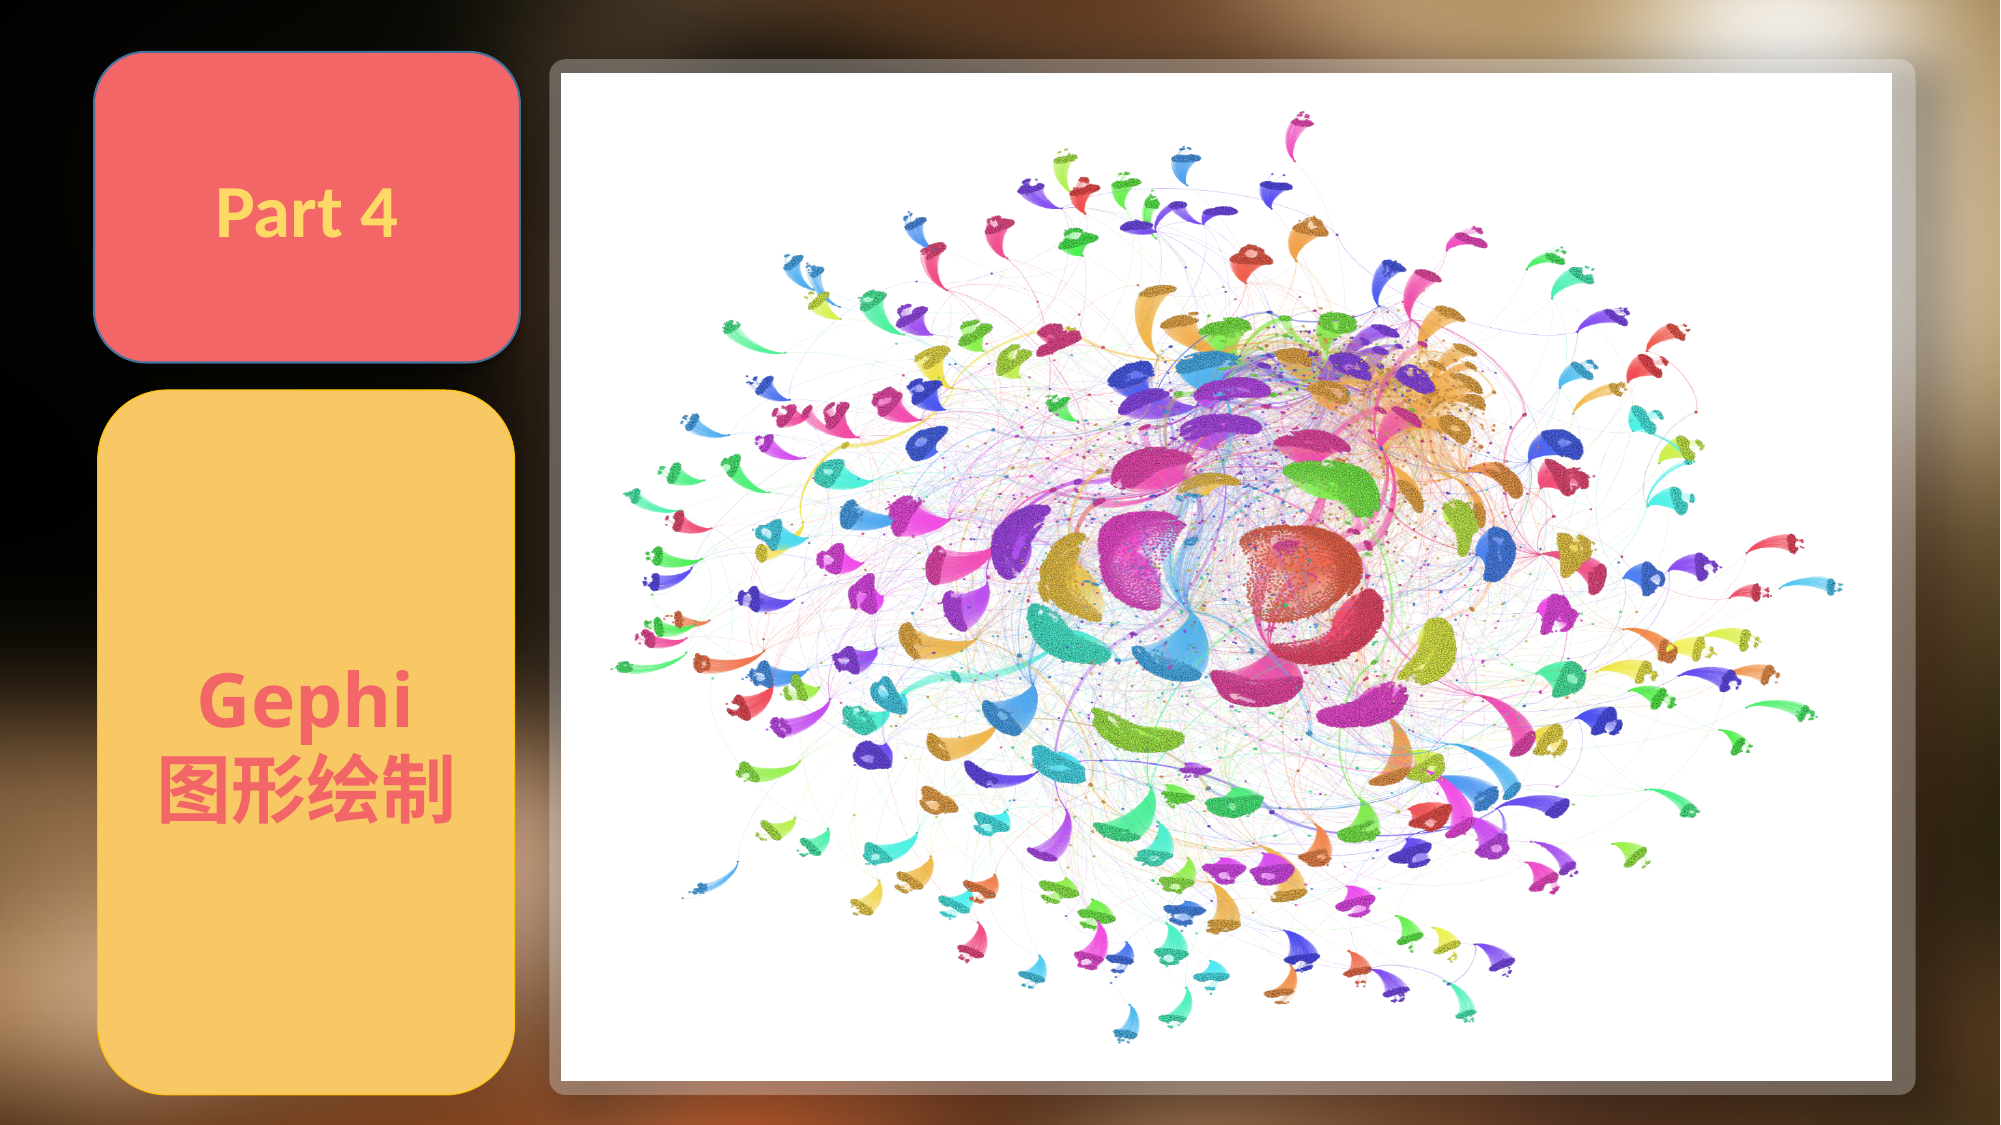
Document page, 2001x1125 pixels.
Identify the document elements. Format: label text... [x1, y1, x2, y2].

text_box [548, 58, 1917, 1096]
text_box 化 [526, 190, 530, 251]
text_box Gephi 图形绘制 [97, 389, 516, 1096]
picture [0, 0, 2000, 1125]
text_box Part 4 [92, 50, 521, 364]
